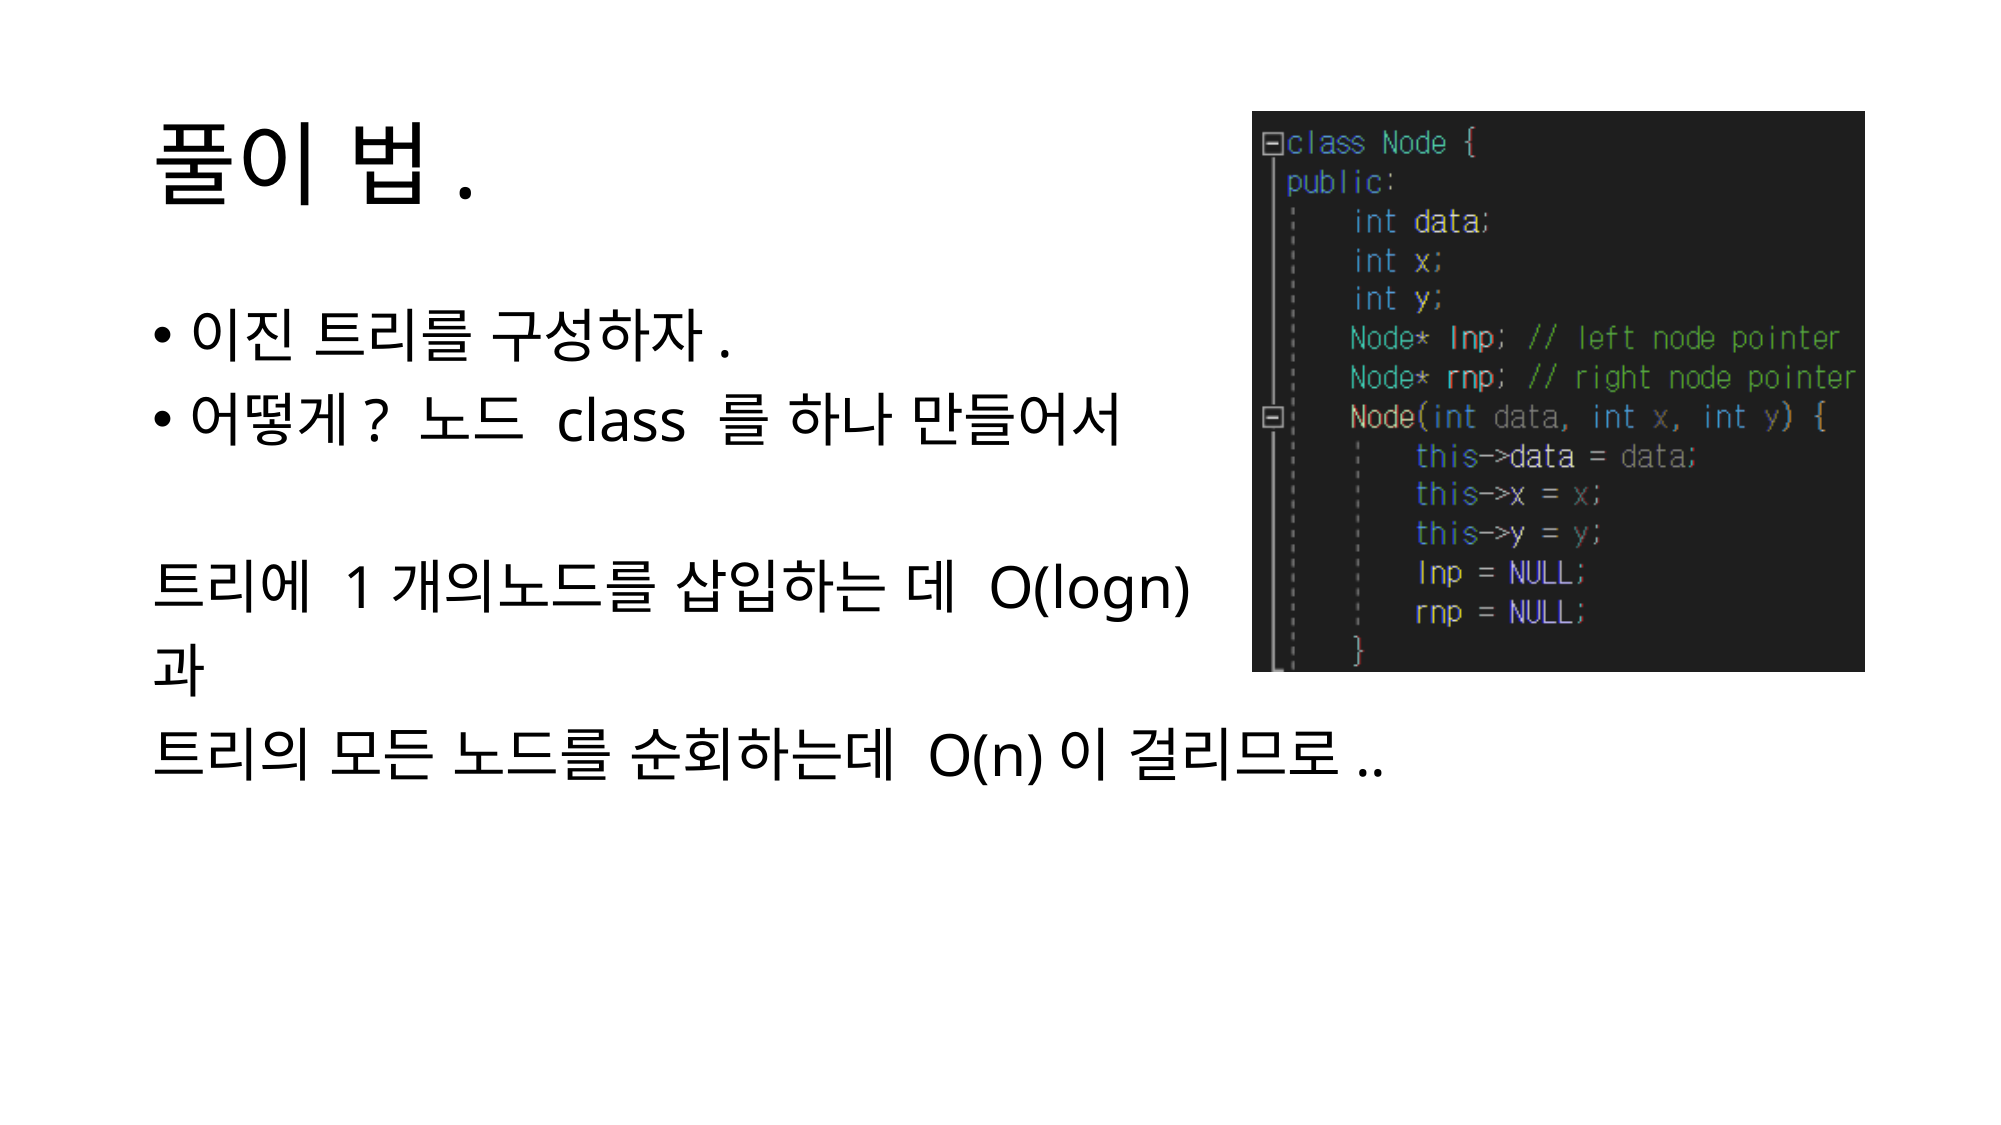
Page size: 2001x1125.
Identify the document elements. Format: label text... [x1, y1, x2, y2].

picture [1252, 111, 1865, 672]
list 이진 트리를 구성하자. 어떻게? 노드 class 를 하나 만들어서 트리에 1개의노드를 삽입하는 데 O(logn) 과 트리의 모든 노드를 순회하는데 O(n)이 걸리므로.. [137, 299, 1863, 1014]
title 풀이 법. [137, 59, 1863, 278]
